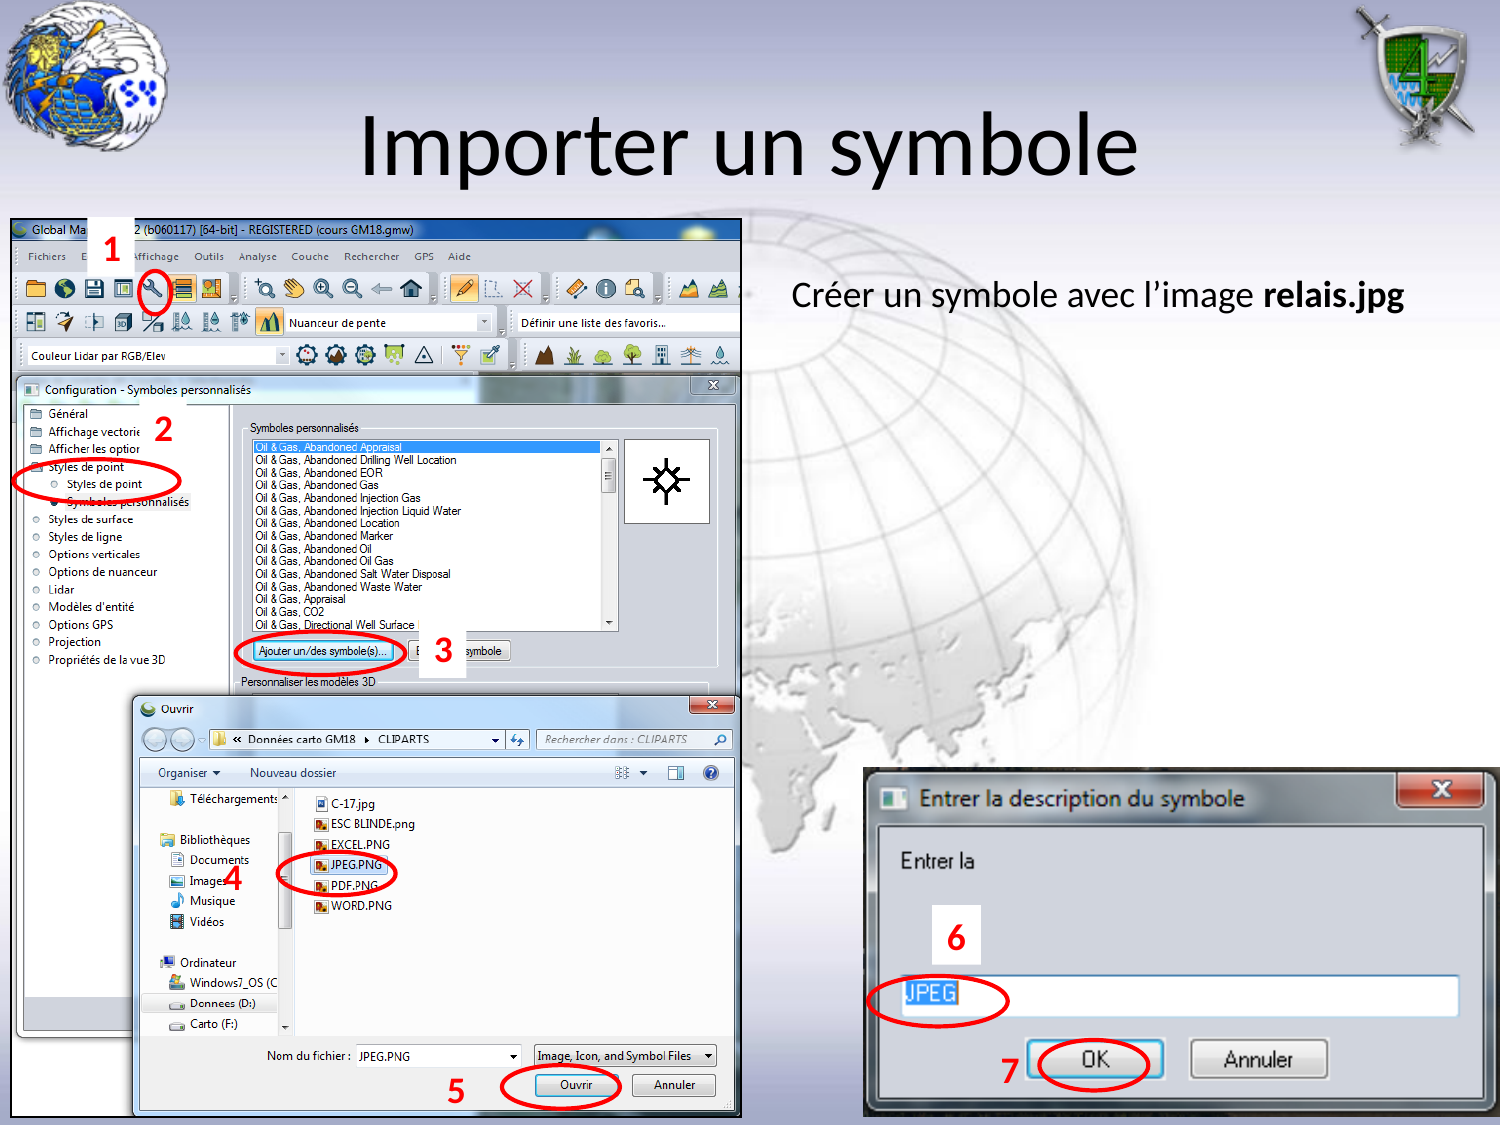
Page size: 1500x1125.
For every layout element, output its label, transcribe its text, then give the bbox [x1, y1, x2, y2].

text_box Créer un symbole avec l’image relais.jpg [776, 262, 1420, 323]
title Importer un symbole [75, 45, 1425, 233]
picture [0, 0, 1500, 1125]
